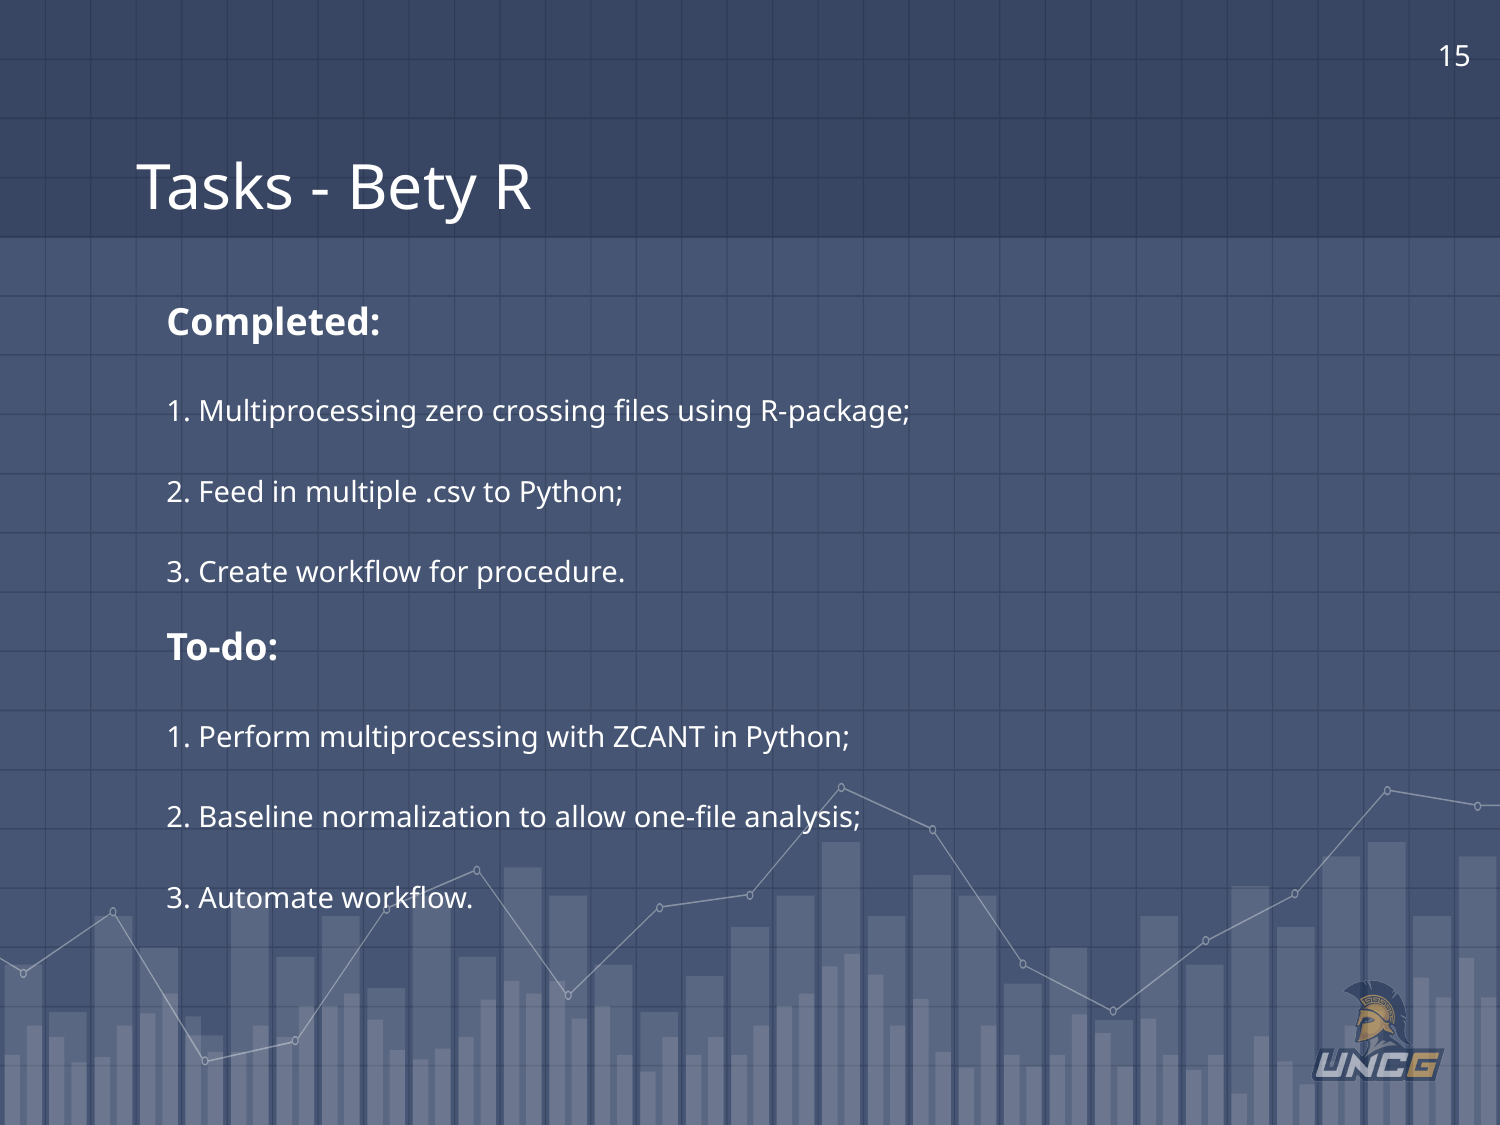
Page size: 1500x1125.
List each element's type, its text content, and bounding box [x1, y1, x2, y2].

text_box Completed: 1. Multiprocessing zero crossing files using R-package; 2. Feed in multiple .csv to Python; 3. Create workflow for procedure. To-do: 1. Perform multiprocessing with ZCANT in Python; 2. Baseline normalization to allow one-file analysis; 3. Automate workflow. [151, 282, 1216, 935]
slide_number ‹#› [1408, 0, 1500, 118]
picture [1278, 973, 1484, 1104]
title Tasks - Bety R [121, 87, 1383, 237]
